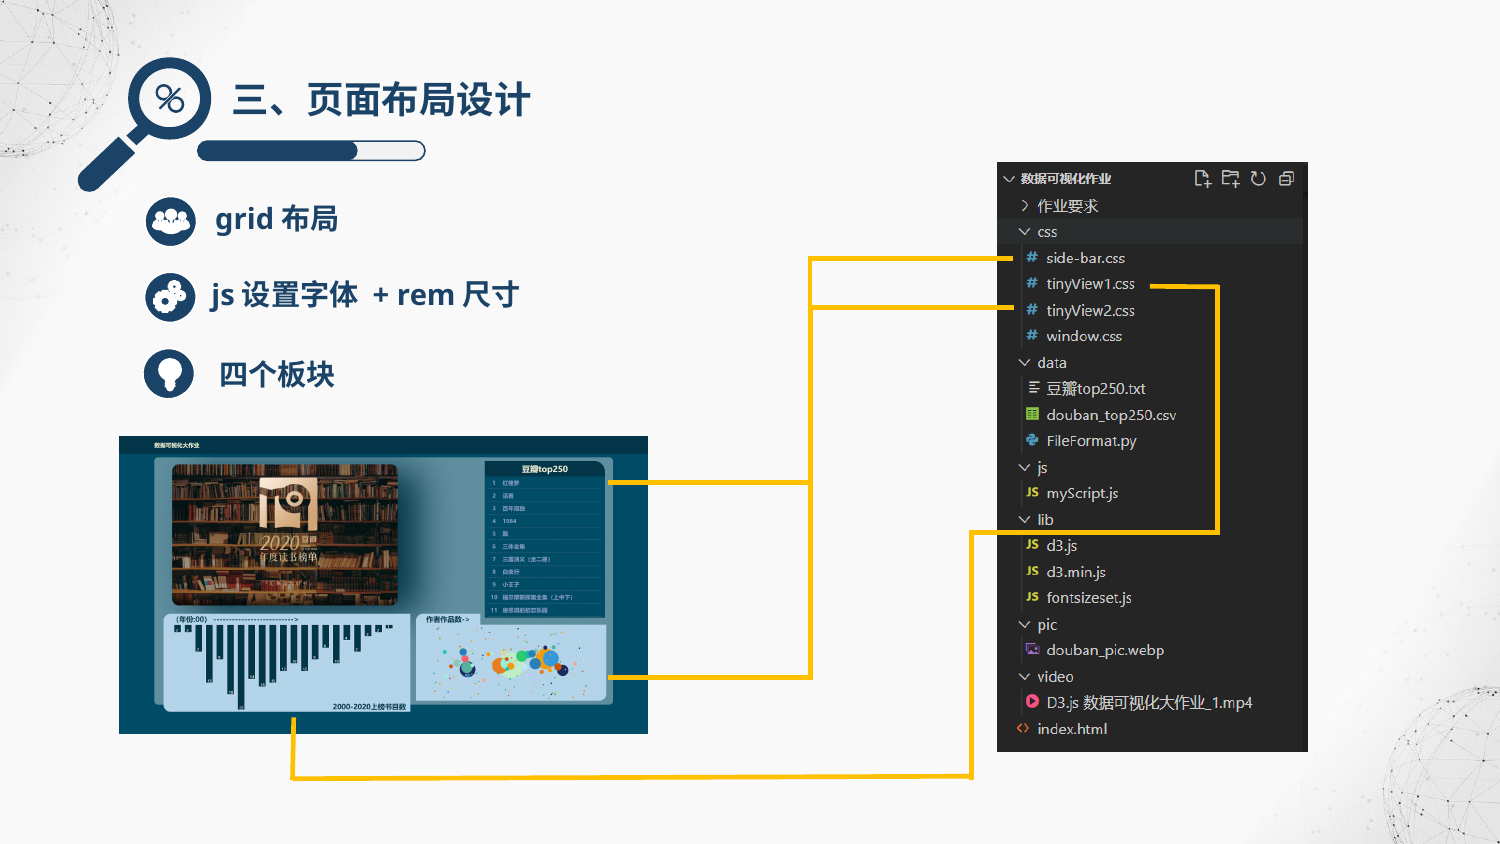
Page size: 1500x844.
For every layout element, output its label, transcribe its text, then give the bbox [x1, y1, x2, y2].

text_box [139, 344, 199, 403]
picture [0, 0, 1500, 844]
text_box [76, 57, 212, 193]
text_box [846, 409, 1342, 656]
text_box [607, 258, 1013, 307]
text_box js设置字体 + rem尺寸 [200, 268, 536, 319]
text_box 四个板块 [204, 348, 351, 399]
text_box 三、页面布局设计 [220, 70, 555, 127]
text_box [141, 192, 201, 251]
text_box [607, 307, 1014, 678]
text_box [140, 268, 200, 327]
text_box grid布局 [201, 192, 355, 243]
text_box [212, 139, 425, 163]
